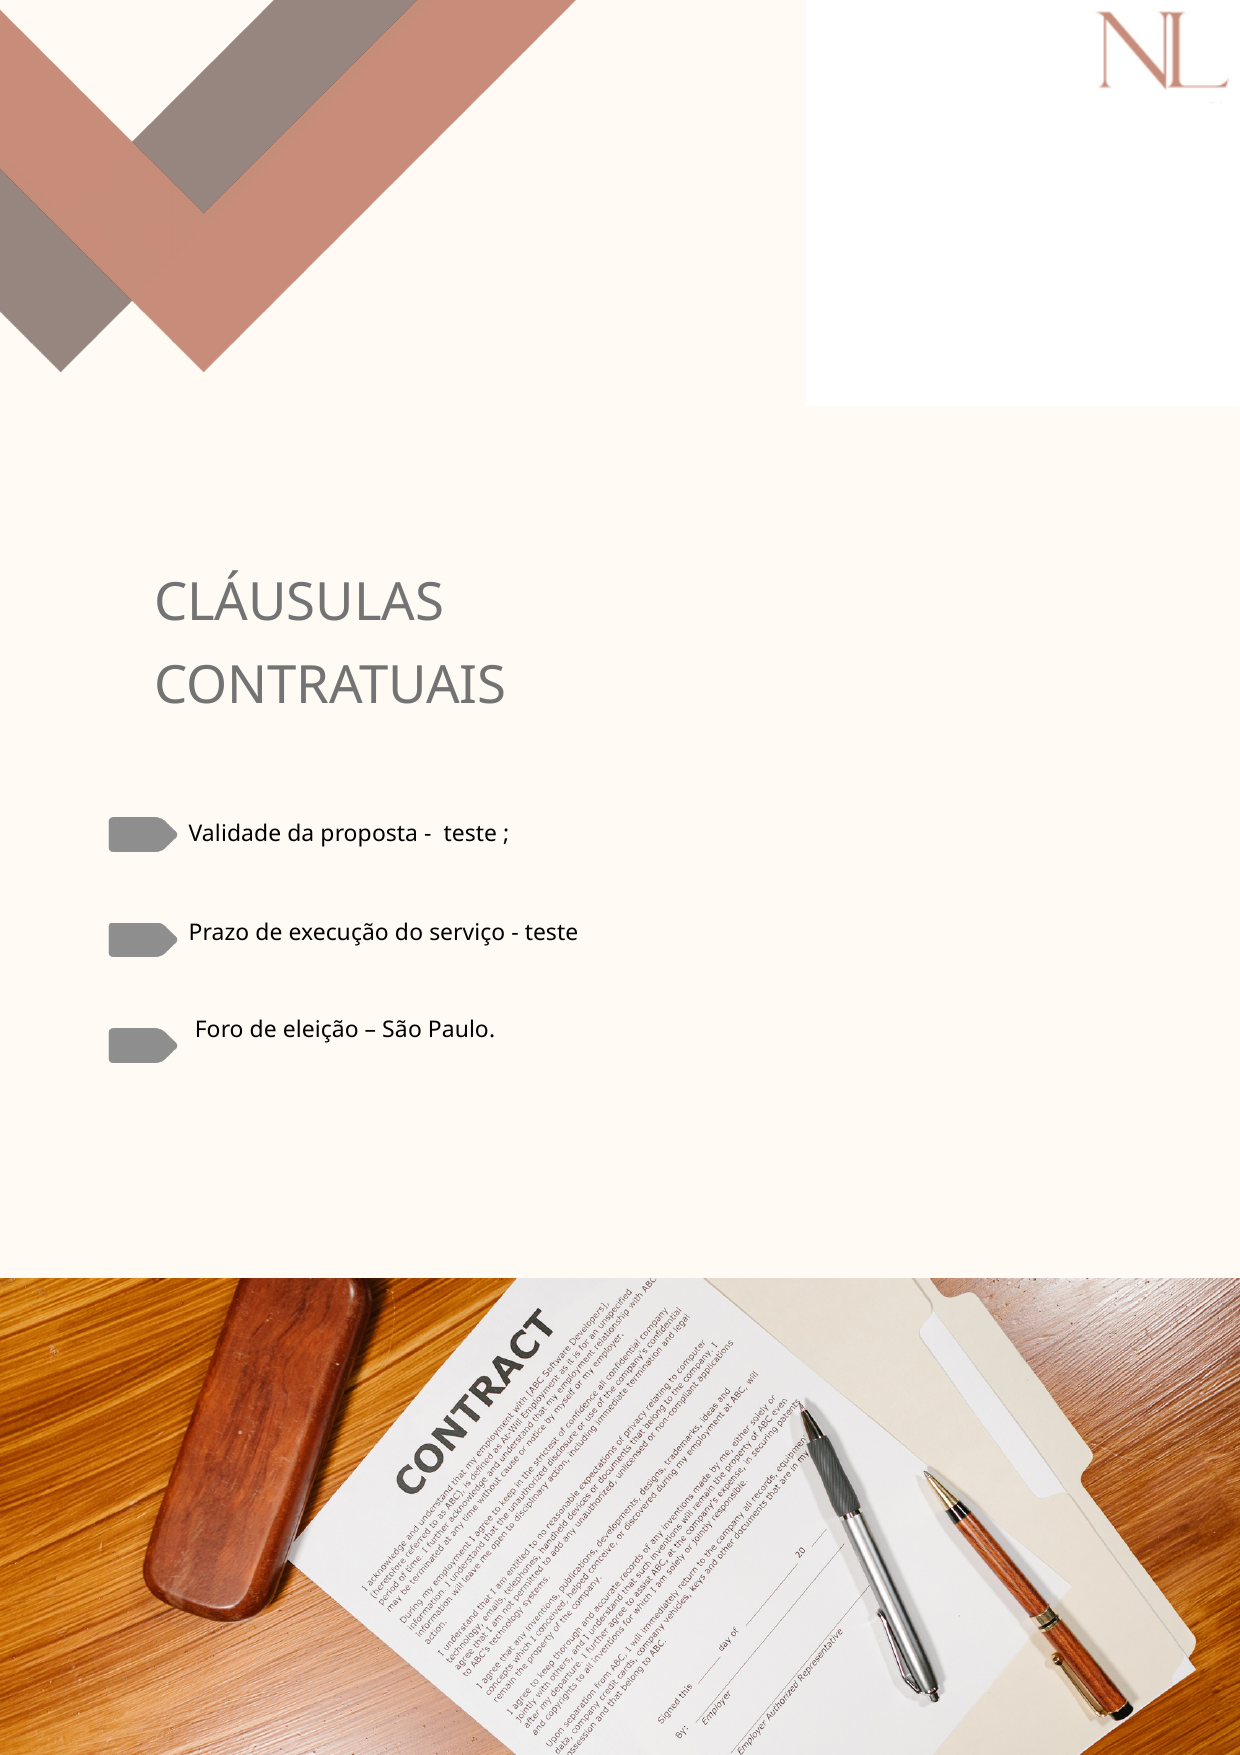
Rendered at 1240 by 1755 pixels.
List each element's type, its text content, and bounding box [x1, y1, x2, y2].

text_box [805, 0, 1240, 406]
text_box [0, 1278, 1240, 1755]
text_box [108, 923, 178, 957]
text_box Validade da proposta - teste ; Prazo de execução do serviço - teste Foro de eleição – São Paulo. [188, 814, 720, 1042]
text_box [108, 817, 178, 852]
text_box [108, 1028, 178, 1063]
text_box CLÁUSULAS CONTRATUAIS [154, 548, 589, 714]
text_box [0, 0, 703, 375]
